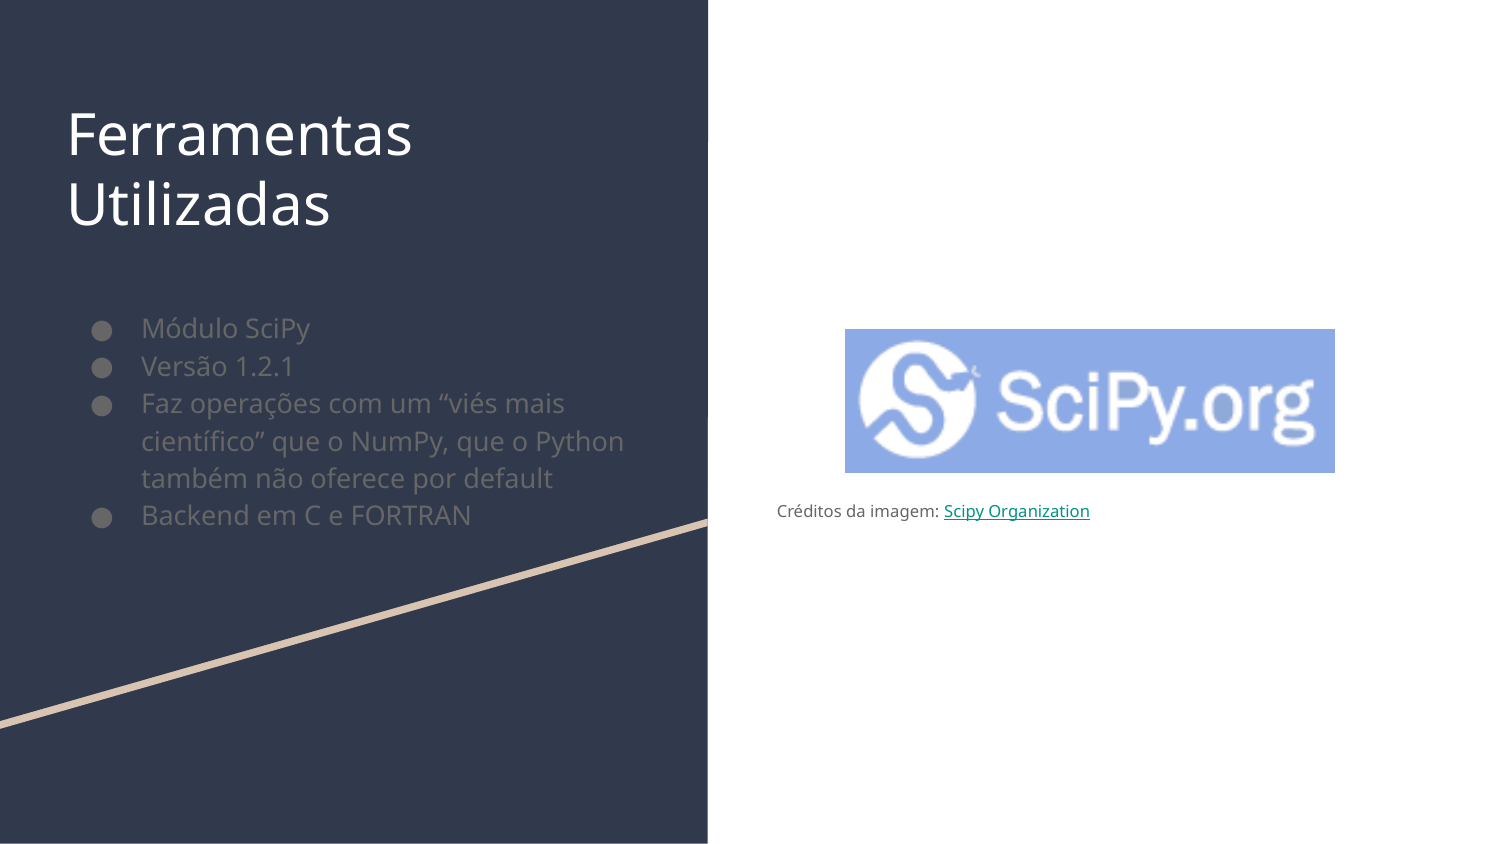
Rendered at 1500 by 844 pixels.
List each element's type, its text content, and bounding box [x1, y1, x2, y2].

title Ferramentas Utilizadas Módulo SciPy Versão 1.2.1 Faz operações com um “viés mais científico” que o NumPy, que o Python também não oferece por default Backend em C e FORTRAN [51, 82, 660, 494]
list Créditos da imagem: Scipy Organization [761, 482, 1446, 529]
picture [844, 329, 1335, 474]
